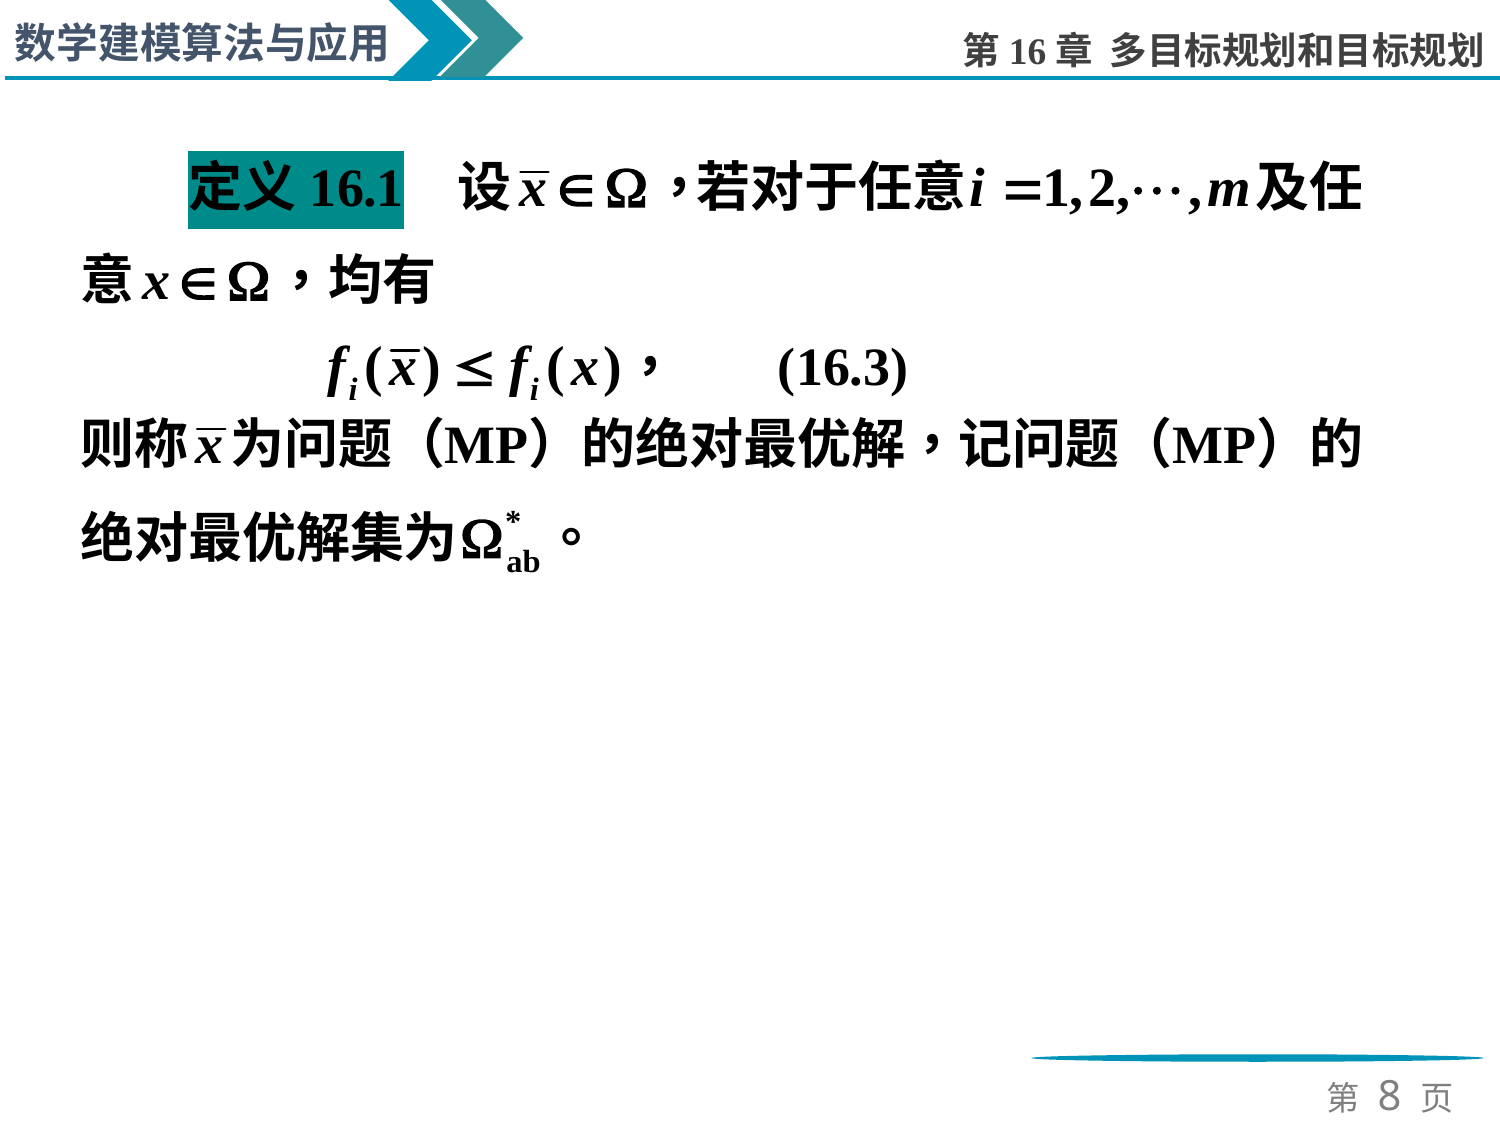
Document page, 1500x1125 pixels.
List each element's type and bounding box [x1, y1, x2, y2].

text_box [80, 143, 1361, 813]
